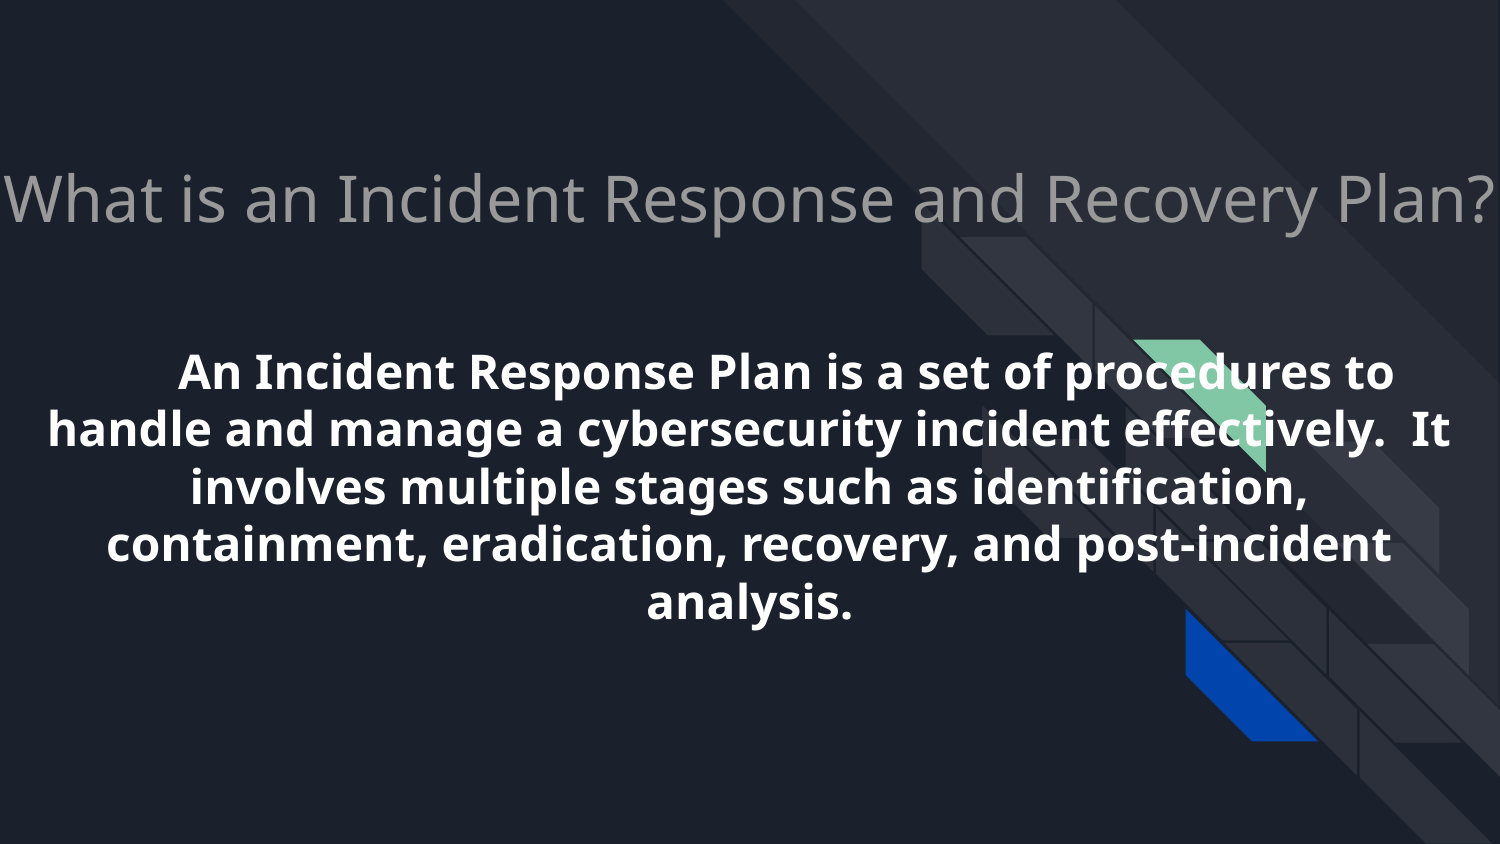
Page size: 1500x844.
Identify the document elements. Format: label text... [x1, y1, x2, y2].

text_box An Incident Response Plan is a set of procedures to handle and manage a cybersecurity incident effectively. It involves multiple stages such as identification, containment, eradication, recovery, and post-incident analysis. [8, 326, 1492, 644]
title What is an Incident Response and Recovery Plan? [0, 143, 1500, 235]
